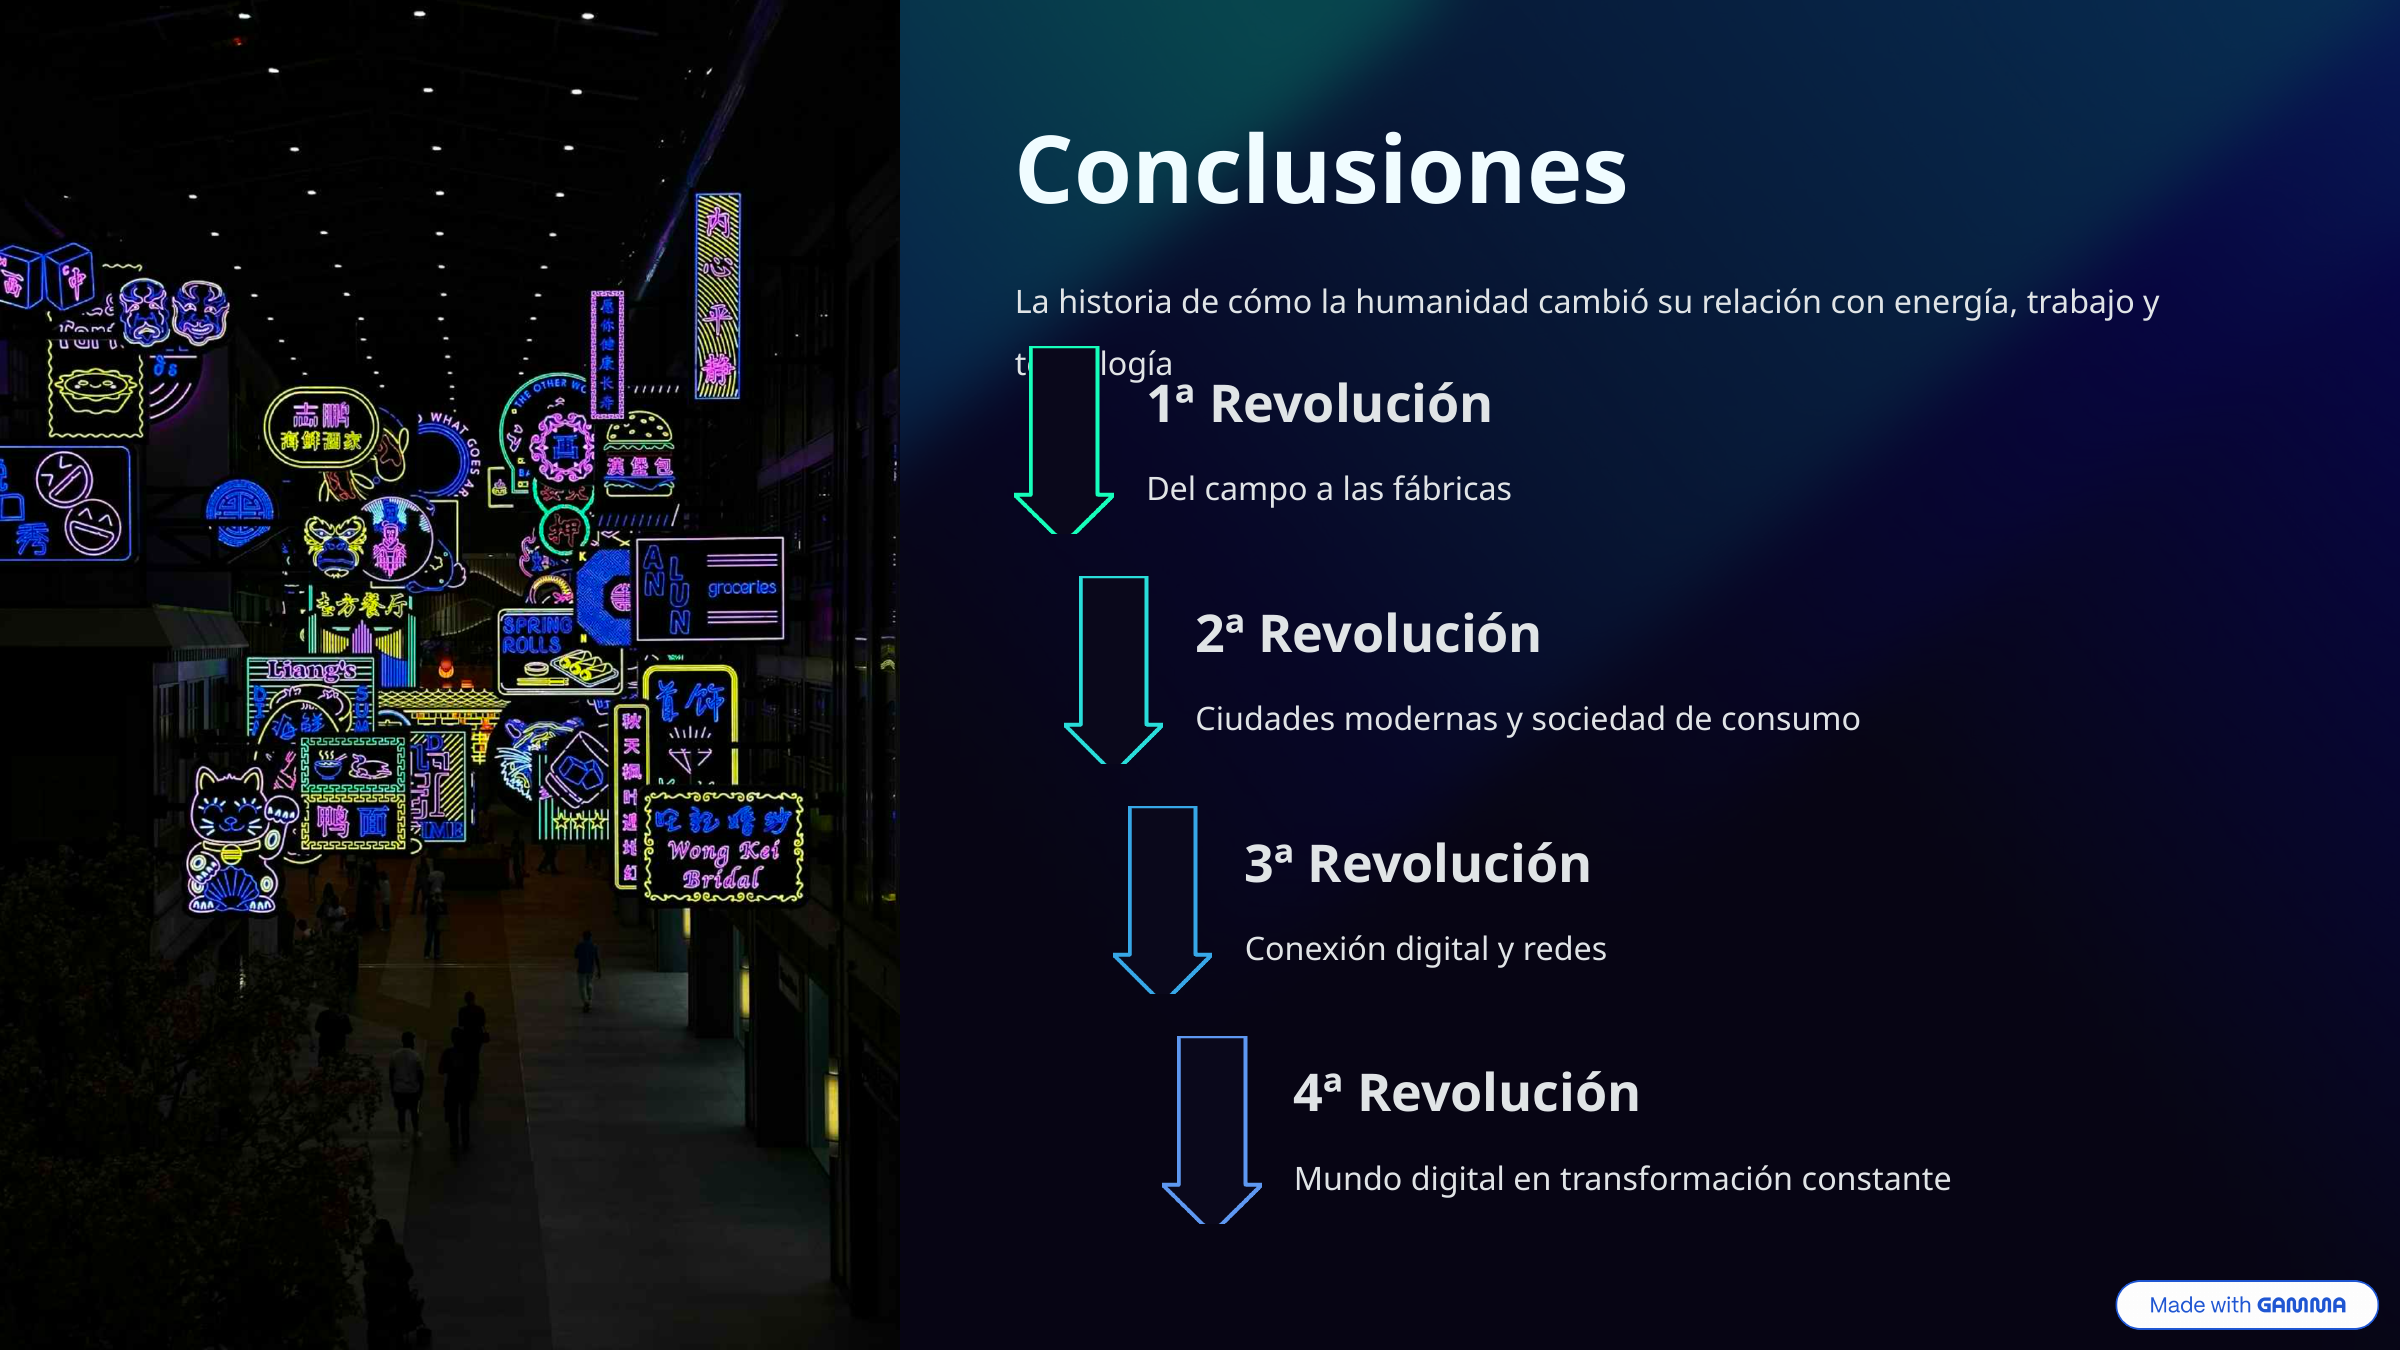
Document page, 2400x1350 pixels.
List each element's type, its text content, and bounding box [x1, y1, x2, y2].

picture [1162, 1035, 1262, 1224]
text_box La historia de cómo la humanidad cambió su relación con energía, trabajo y tecnología [1014, 257, 2285, 310]
text_box Ciudades modernas y sociedad de consumo [1195, 674, 2285, 728]
picture [1063, 576, 1163, 765]
picture [2106, 1271, 2389, 1339]
picture [1014, 346, 1114, 535]
text_box 4ª Revolución [1293, 1068, 1659, 1115]
picture [1113, 806, 1213, 995]
text_box 1ª Revolución [1146, 379, 1511, 425]
picture [0, 0, 901, 1350]
text_box Conclusiones [1014, 116, 1745, 208]
text_box 2ª Revolución [1195, 609, 1561, 655]
text_box Mundo digital en transformación constante [1293, 1134, 2285, 1187]
text_box Conexión digital y redes [1244, 904, 2285, 957]
text_box 3ª Revolución [1244, 839, 1610, 885]
text_box Del campo a las fábricas [1146, 444, 2285, 498]
